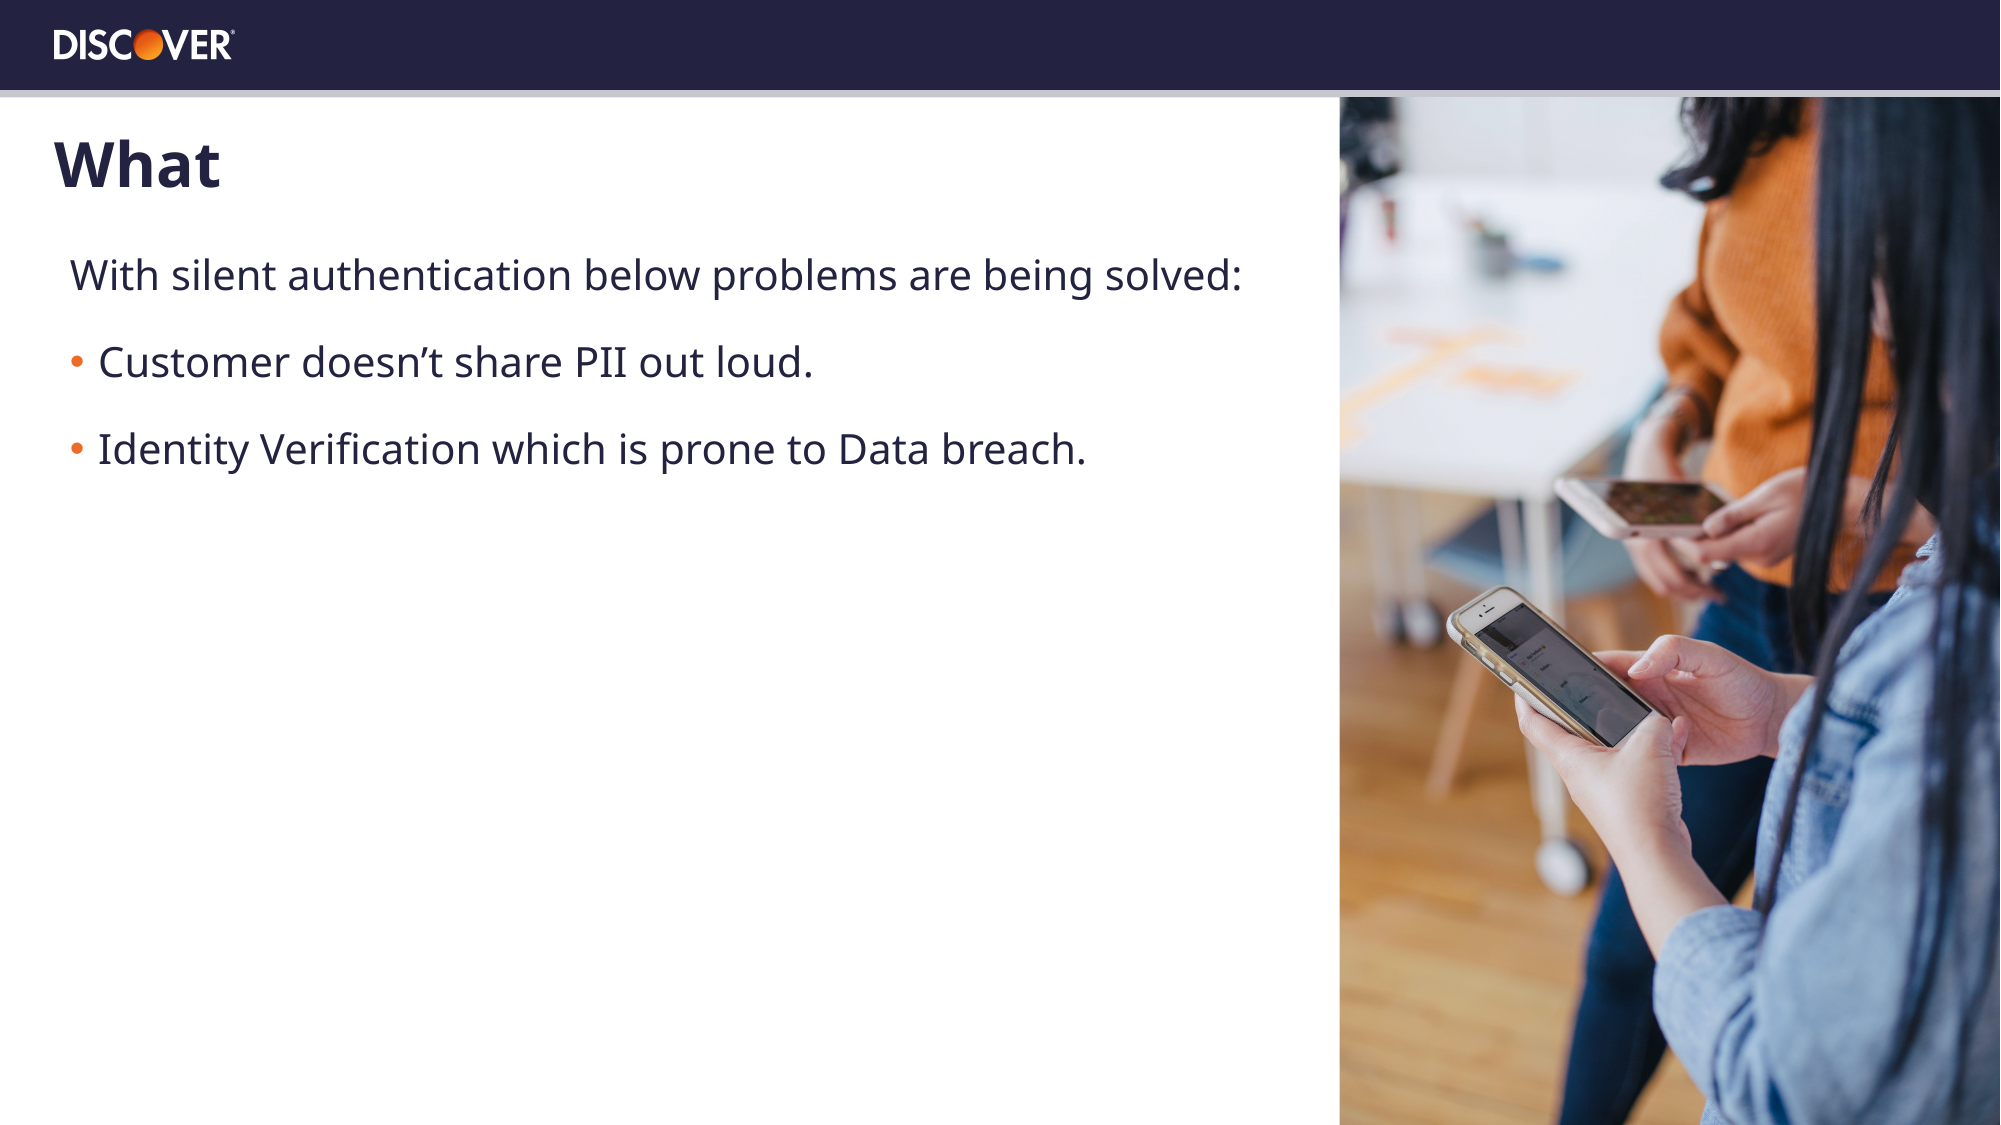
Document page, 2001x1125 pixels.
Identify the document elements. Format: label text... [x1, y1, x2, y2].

picture [54, 29, 235, 60]
list With silent authentication below problems are being solved: Customer doesn’t share PII out loud. Identity Verification which is prone to Data breach. [54, 247, 1308, 1073]
title What [54, 97, 1339, 225]
picture [1339, 97, 2000, 1125]
